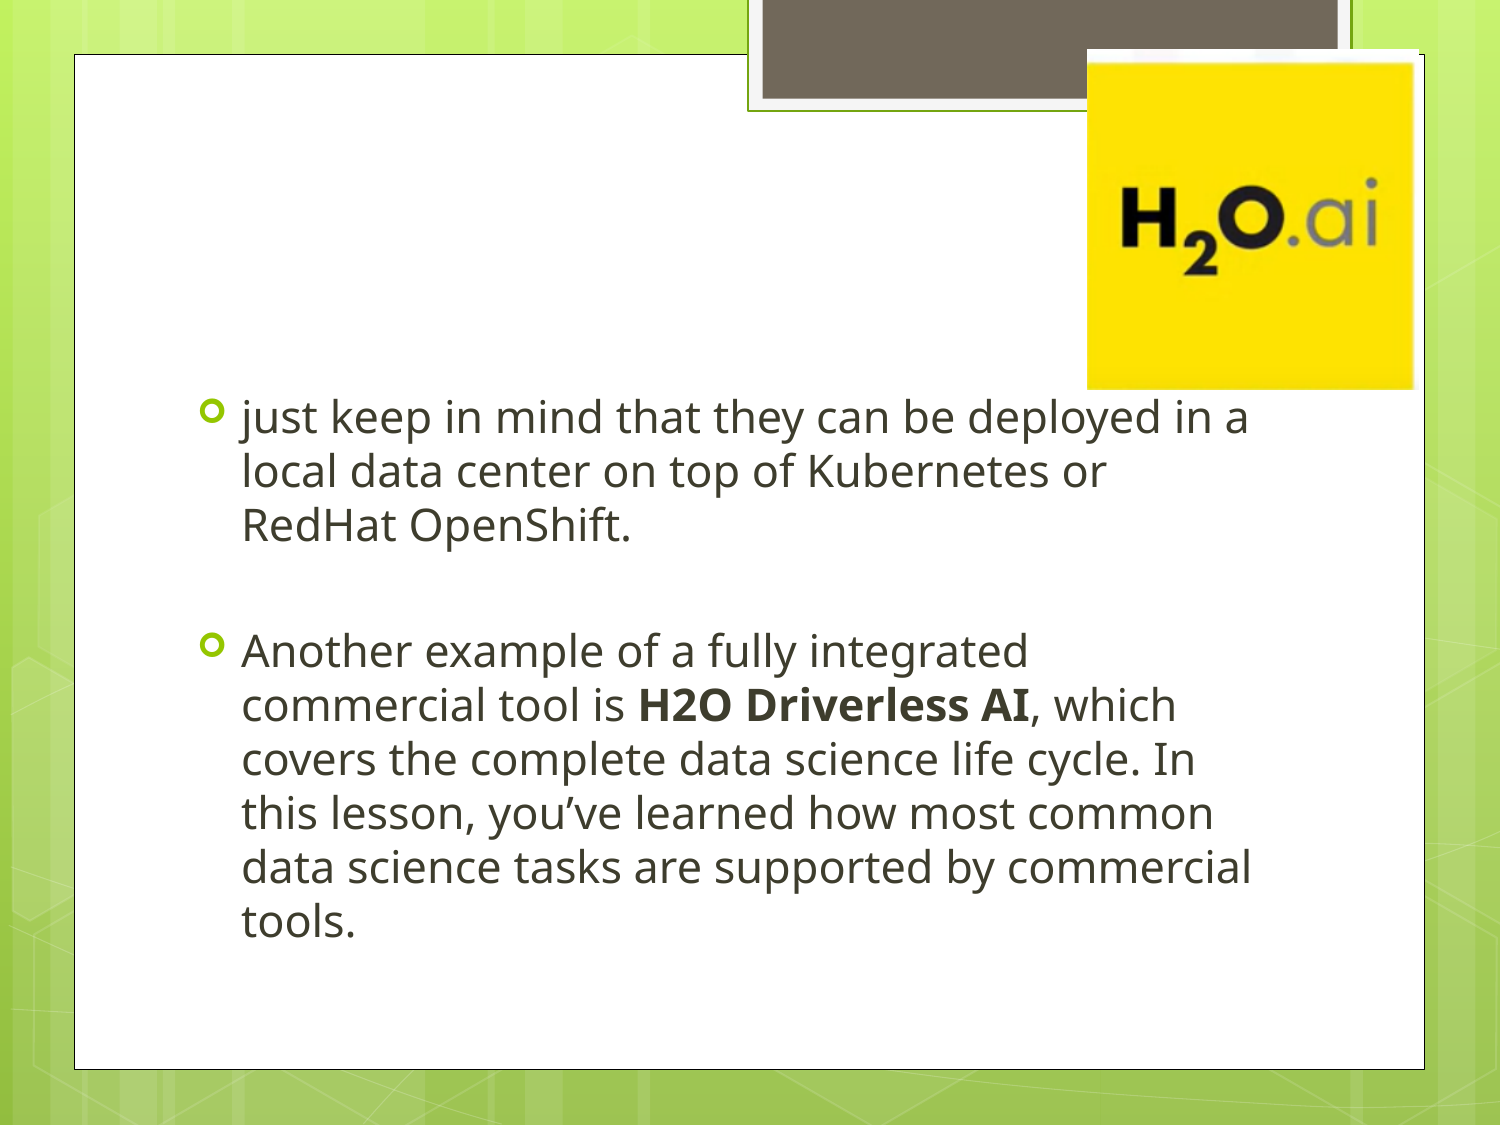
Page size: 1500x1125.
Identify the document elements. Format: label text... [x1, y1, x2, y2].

picture [1087, 49, 1419, 390]
list just keep in mind that they can be deployed in a local data center on top of Kubernetes or RedHat OpenShift. Another example of a fully integrated commercial tool is H2O Driverless AI, which covers the complete data science life cycle. In this lesson, you’ve learned how most common data science tasks are supported by commercial tools. [171, 381, 1283, 957]
